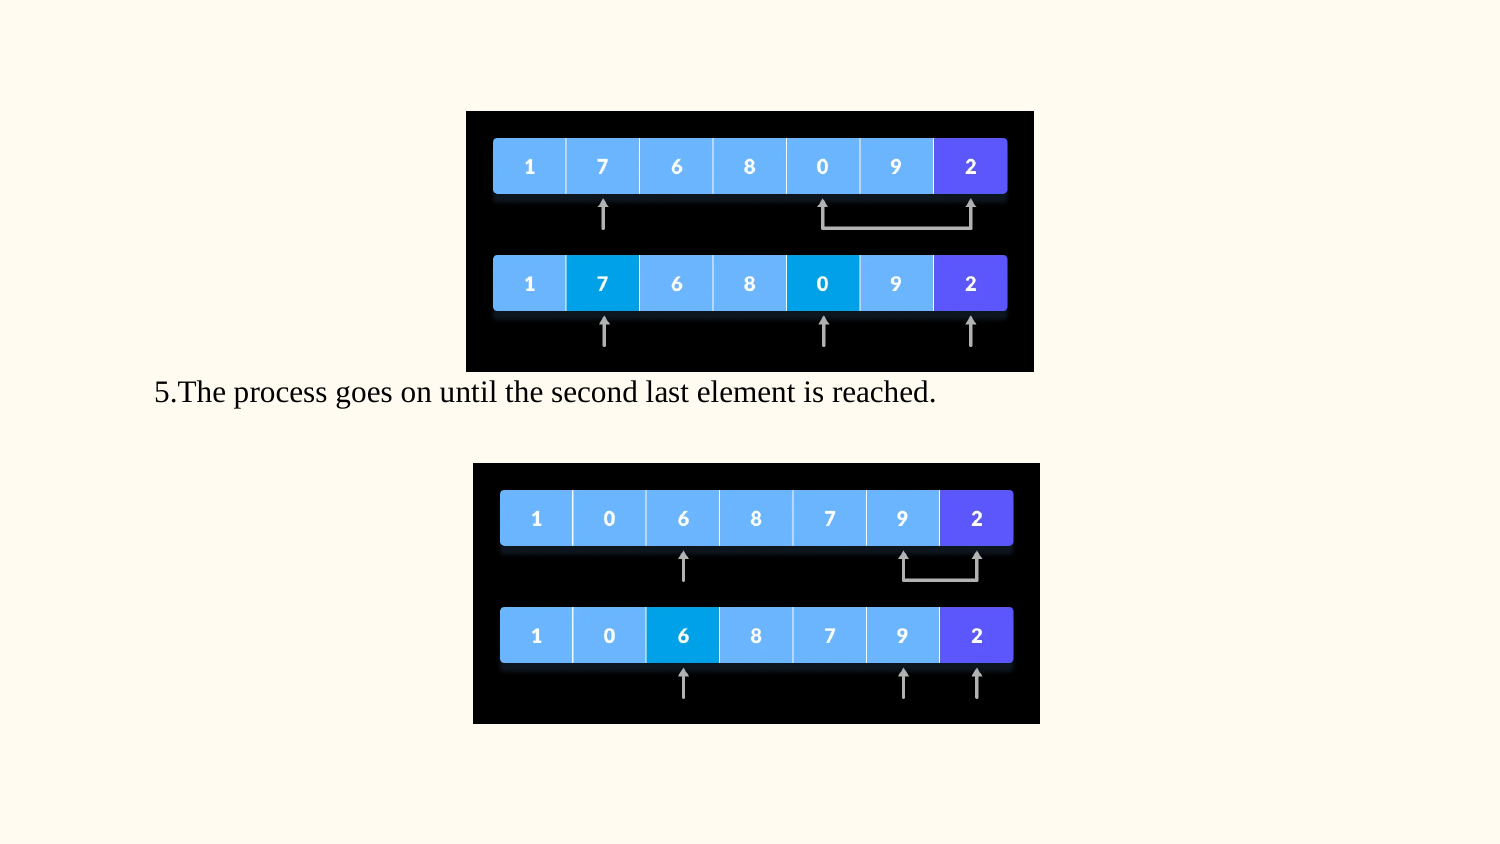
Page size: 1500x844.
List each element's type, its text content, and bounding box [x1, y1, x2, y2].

picture [466, 110, 1034, 372]
list 5.The process goes on until the second last element is reached. [64, 72, 1449, 750]
picture [472, 462, 1041, 724]
